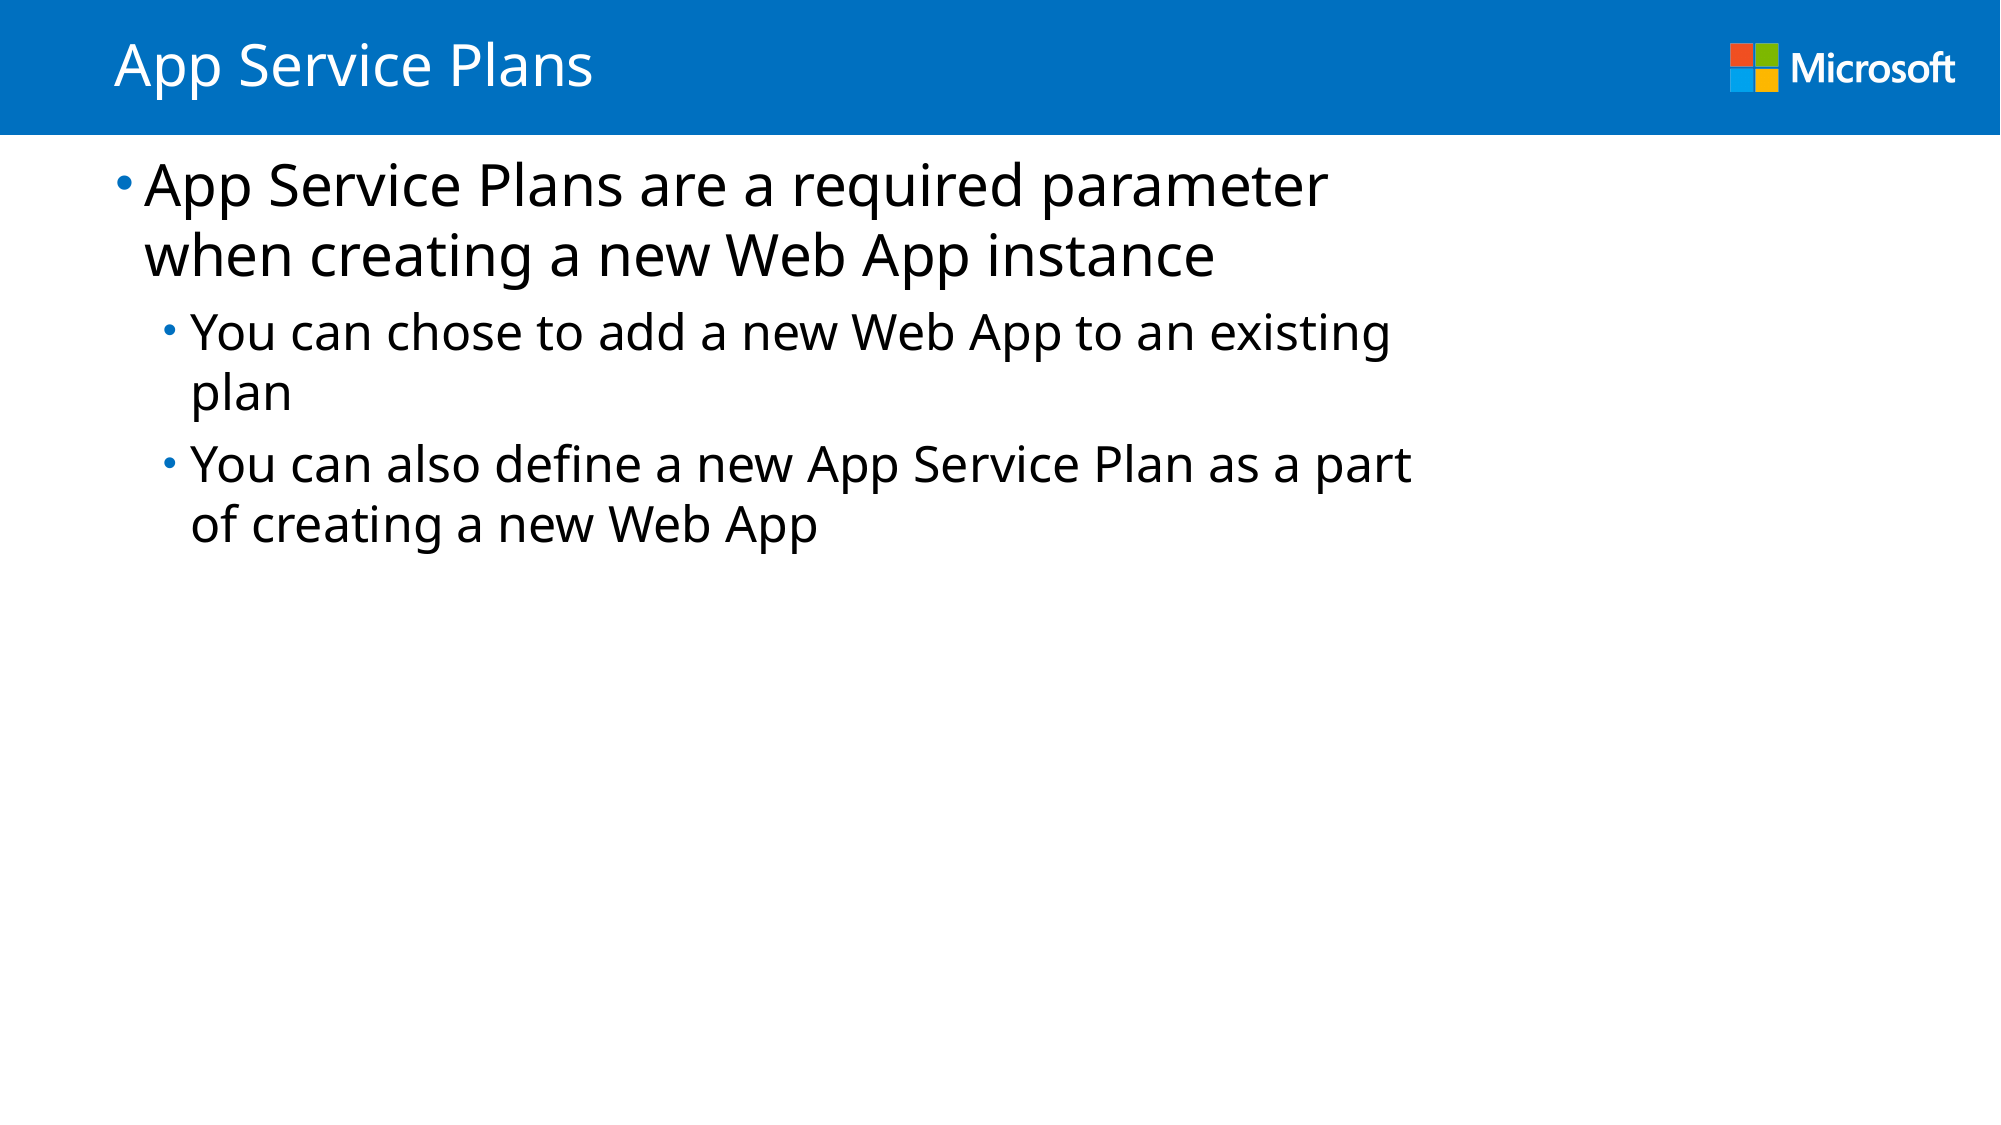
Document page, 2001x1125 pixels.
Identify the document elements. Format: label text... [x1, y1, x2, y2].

title App Service Plans [99, 0, 1900, 135]
text_box App Service Plans are a required parameter when creating a new Web App instance You can chose to add a new Web App to an existing plan You can also define a new App Service Plan as a part of creating a new Web App [100, 140, 1433, 985]
picture [1900, 14, 1986, 121]
